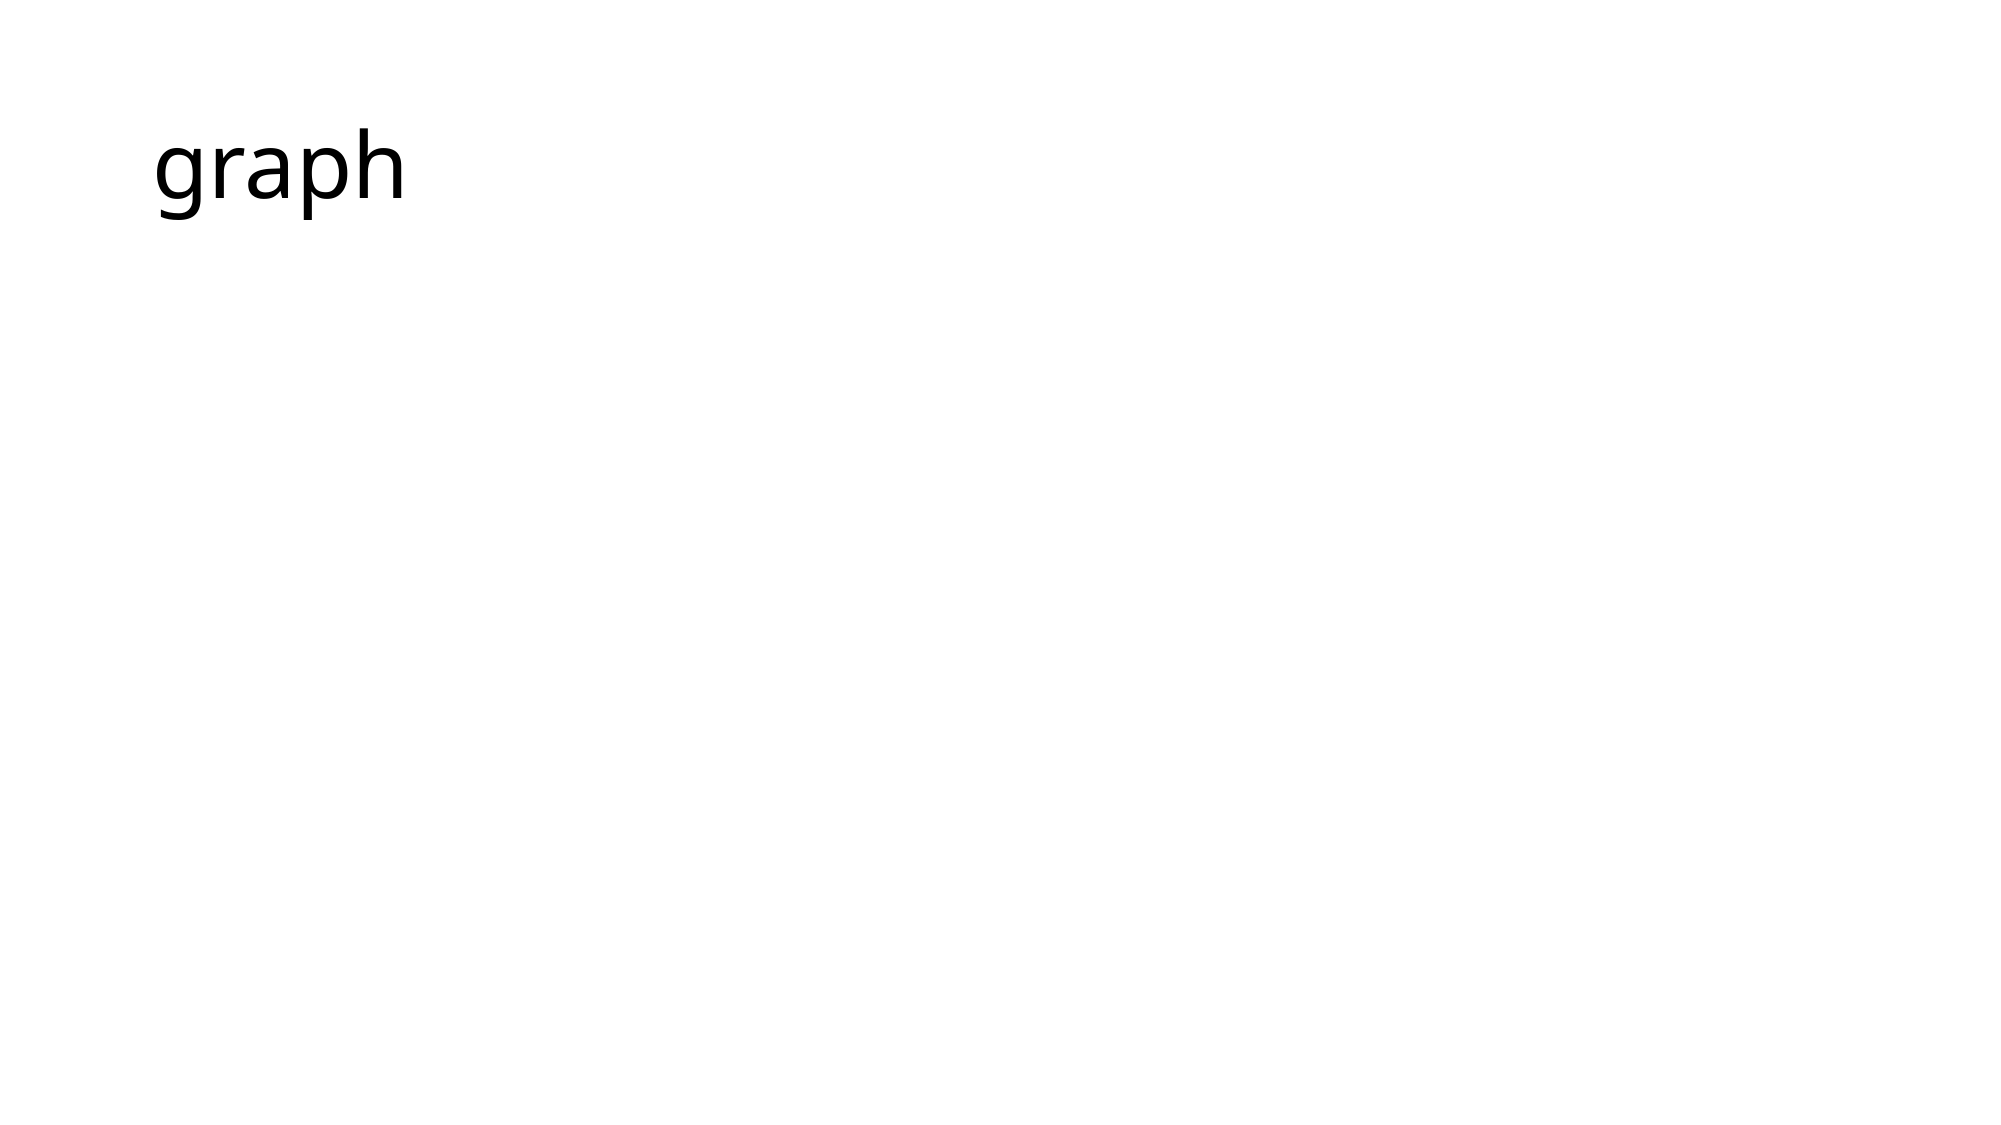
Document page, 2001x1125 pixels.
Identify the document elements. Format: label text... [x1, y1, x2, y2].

title graph [137, 59, 1863, 278]
